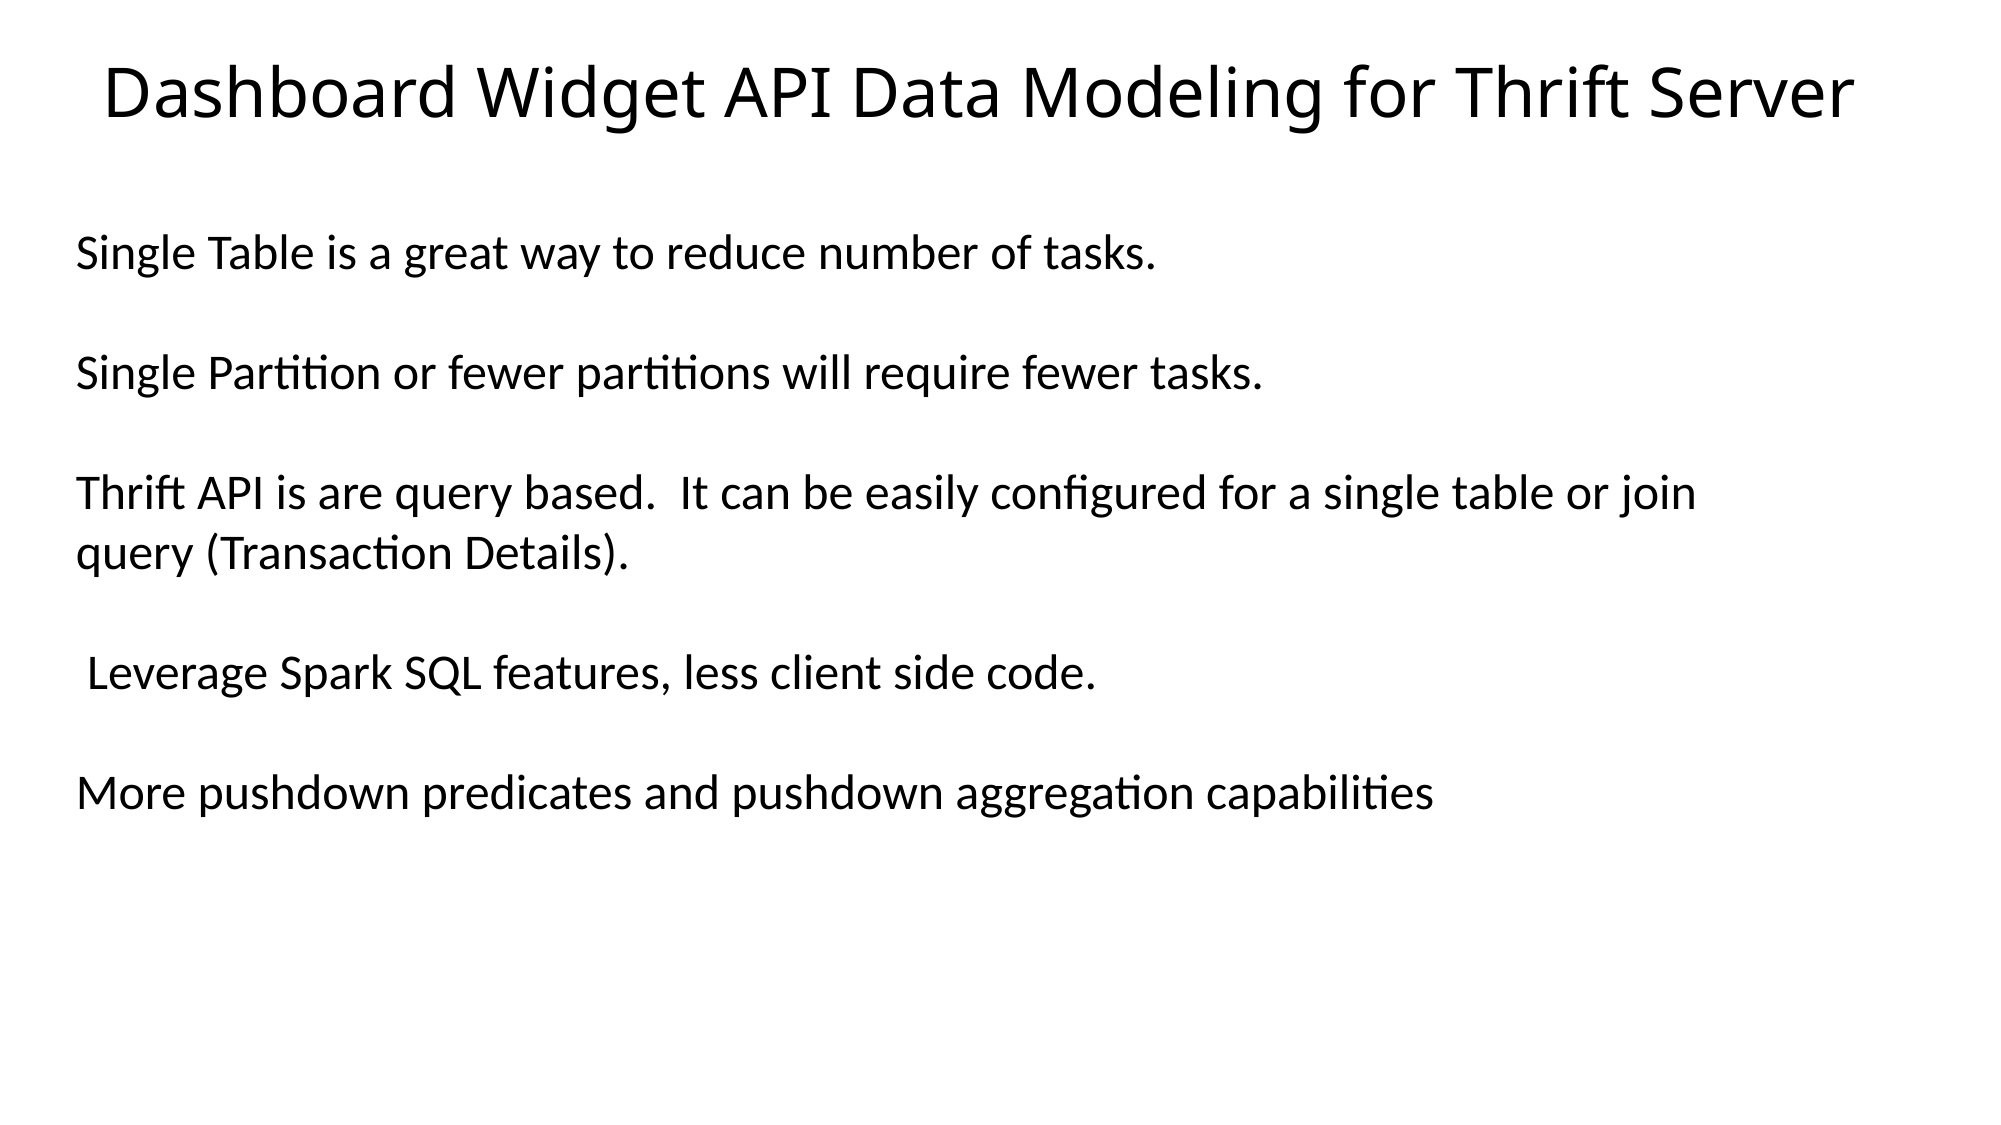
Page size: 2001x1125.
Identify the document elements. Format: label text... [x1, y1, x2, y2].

text_box Single Table is a great way to reduce number of tasks. Single Partition or fewer partitions will require fewer tasks. Thrift API is are query based. It can be easily configured for a single table or join query (Transaction Details). Leverage Spark SQL features, less client side code. More pushdown predicates and pushdown aggregation capabilities [61, 212, 1842, 828]
title Dashboard Widget API Data Modeling for Thrift Server [87, 14, 1932, 175]
